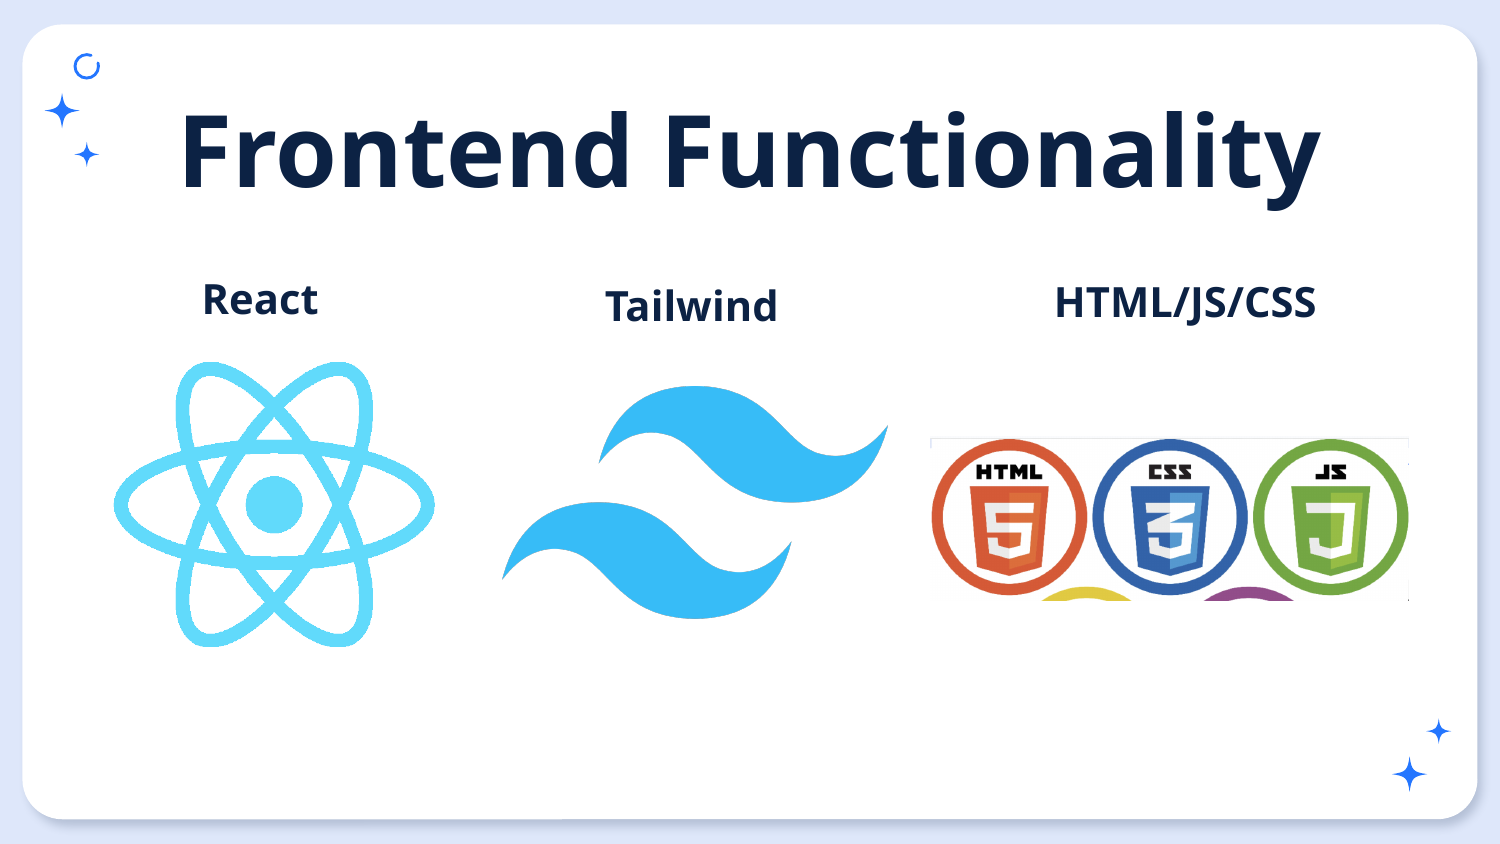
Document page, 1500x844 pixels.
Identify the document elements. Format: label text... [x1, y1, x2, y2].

picture [930, 436, 1409, 601]
subtitle HTML/JS/CSS [1006, 260, 1364, 346]
subtitle React [171, 257, 349, 343]
picture [110, 362, 438, 647]
picture [501, 386, 889, 623]
title Frontend Functionality [118, 72, 1382, 167]
subtitle Tailwind [580, 264, 803, 336]
